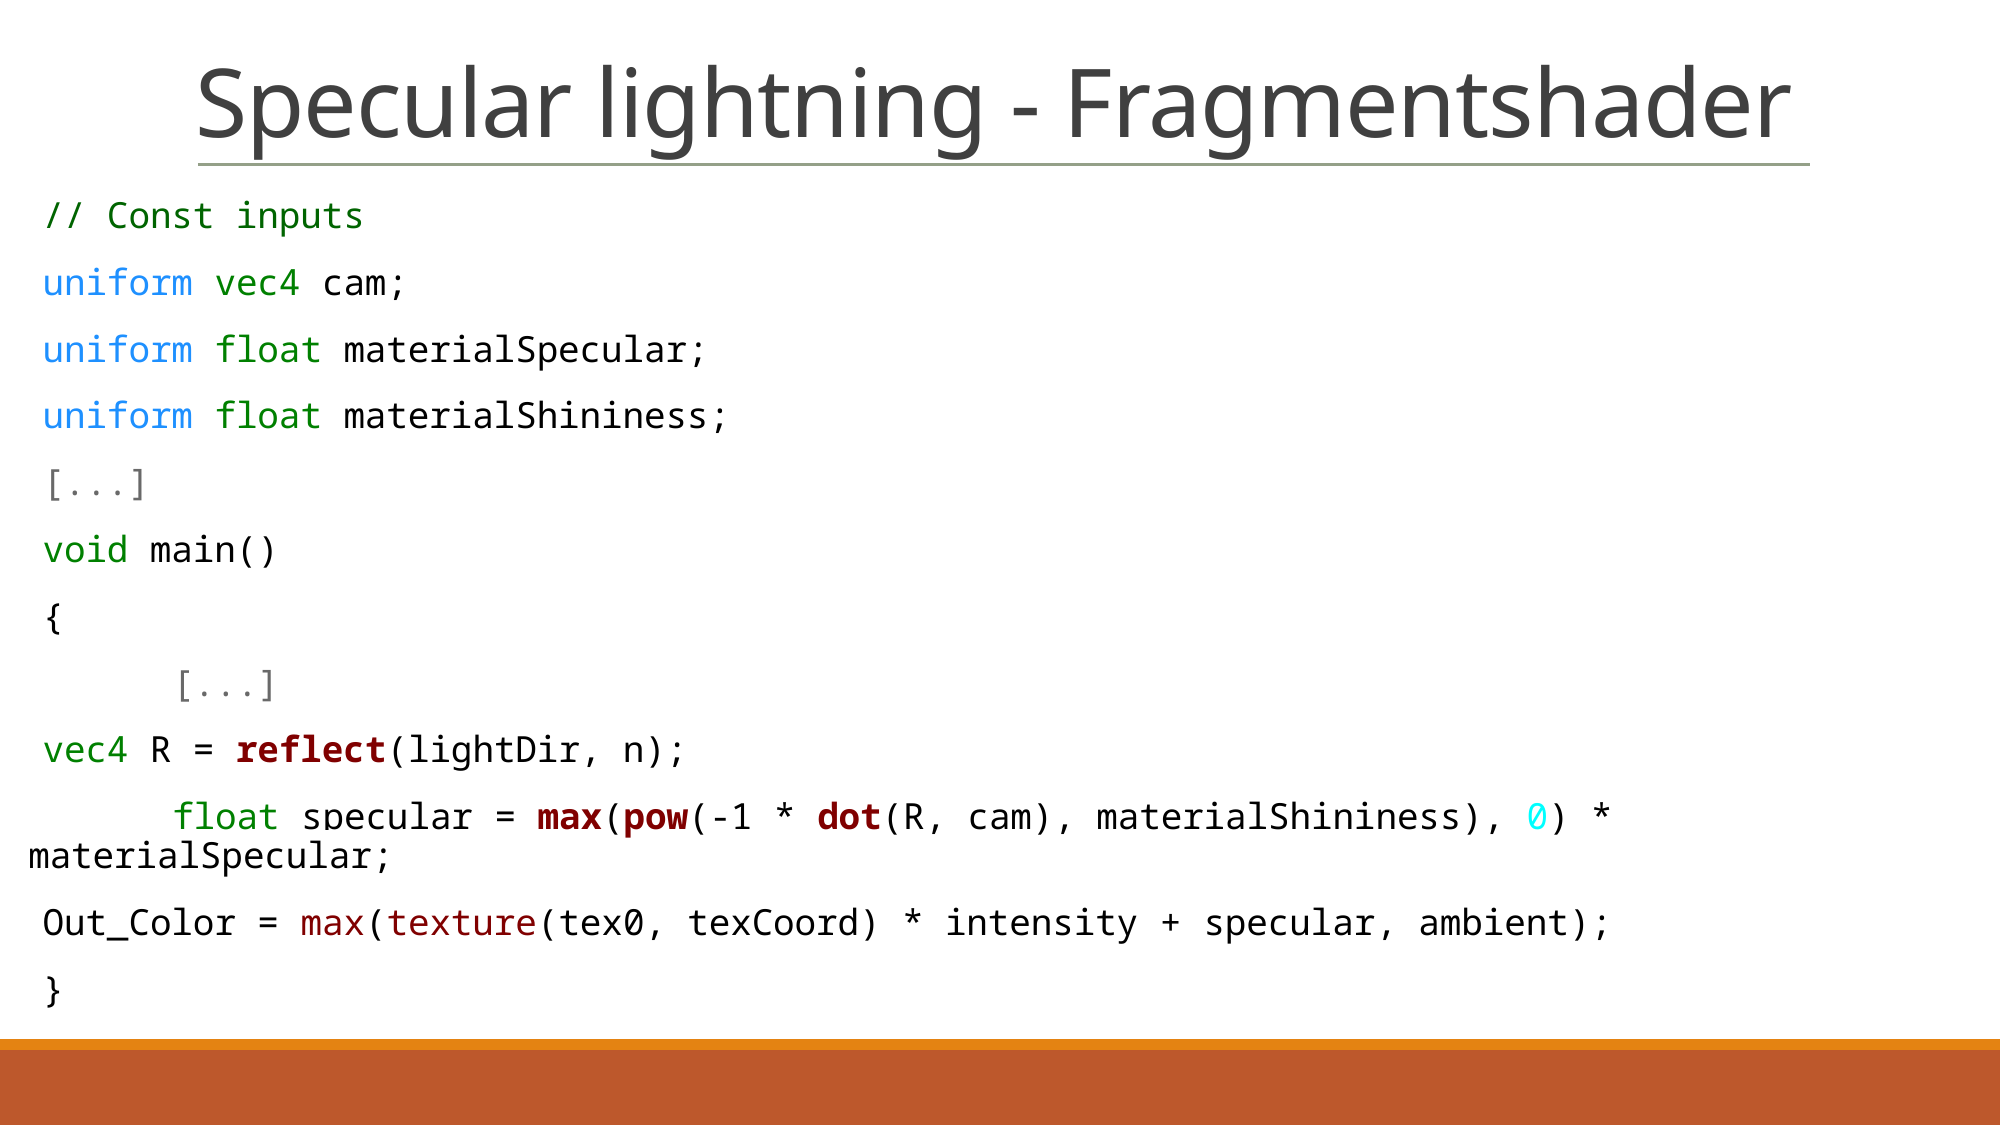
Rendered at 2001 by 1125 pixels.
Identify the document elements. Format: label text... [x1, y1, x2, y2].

list // Const inputs uniform vec4 cam; uniform float materialSpecular; uniform float materialShininess; [...] void main() { [...] vec4 R = reflect(lightDir, n); float specular = max(pow(-1 * dot(R, cam), materialShininess), 0) * materialSpecular; Out_Color = max(texture(tex0, texCoord) * intensity + specular, ambient); } [28, 190, 1972, 1018]
title Specular lightning - Fragmentshader [180, 47, 1830, 165]
